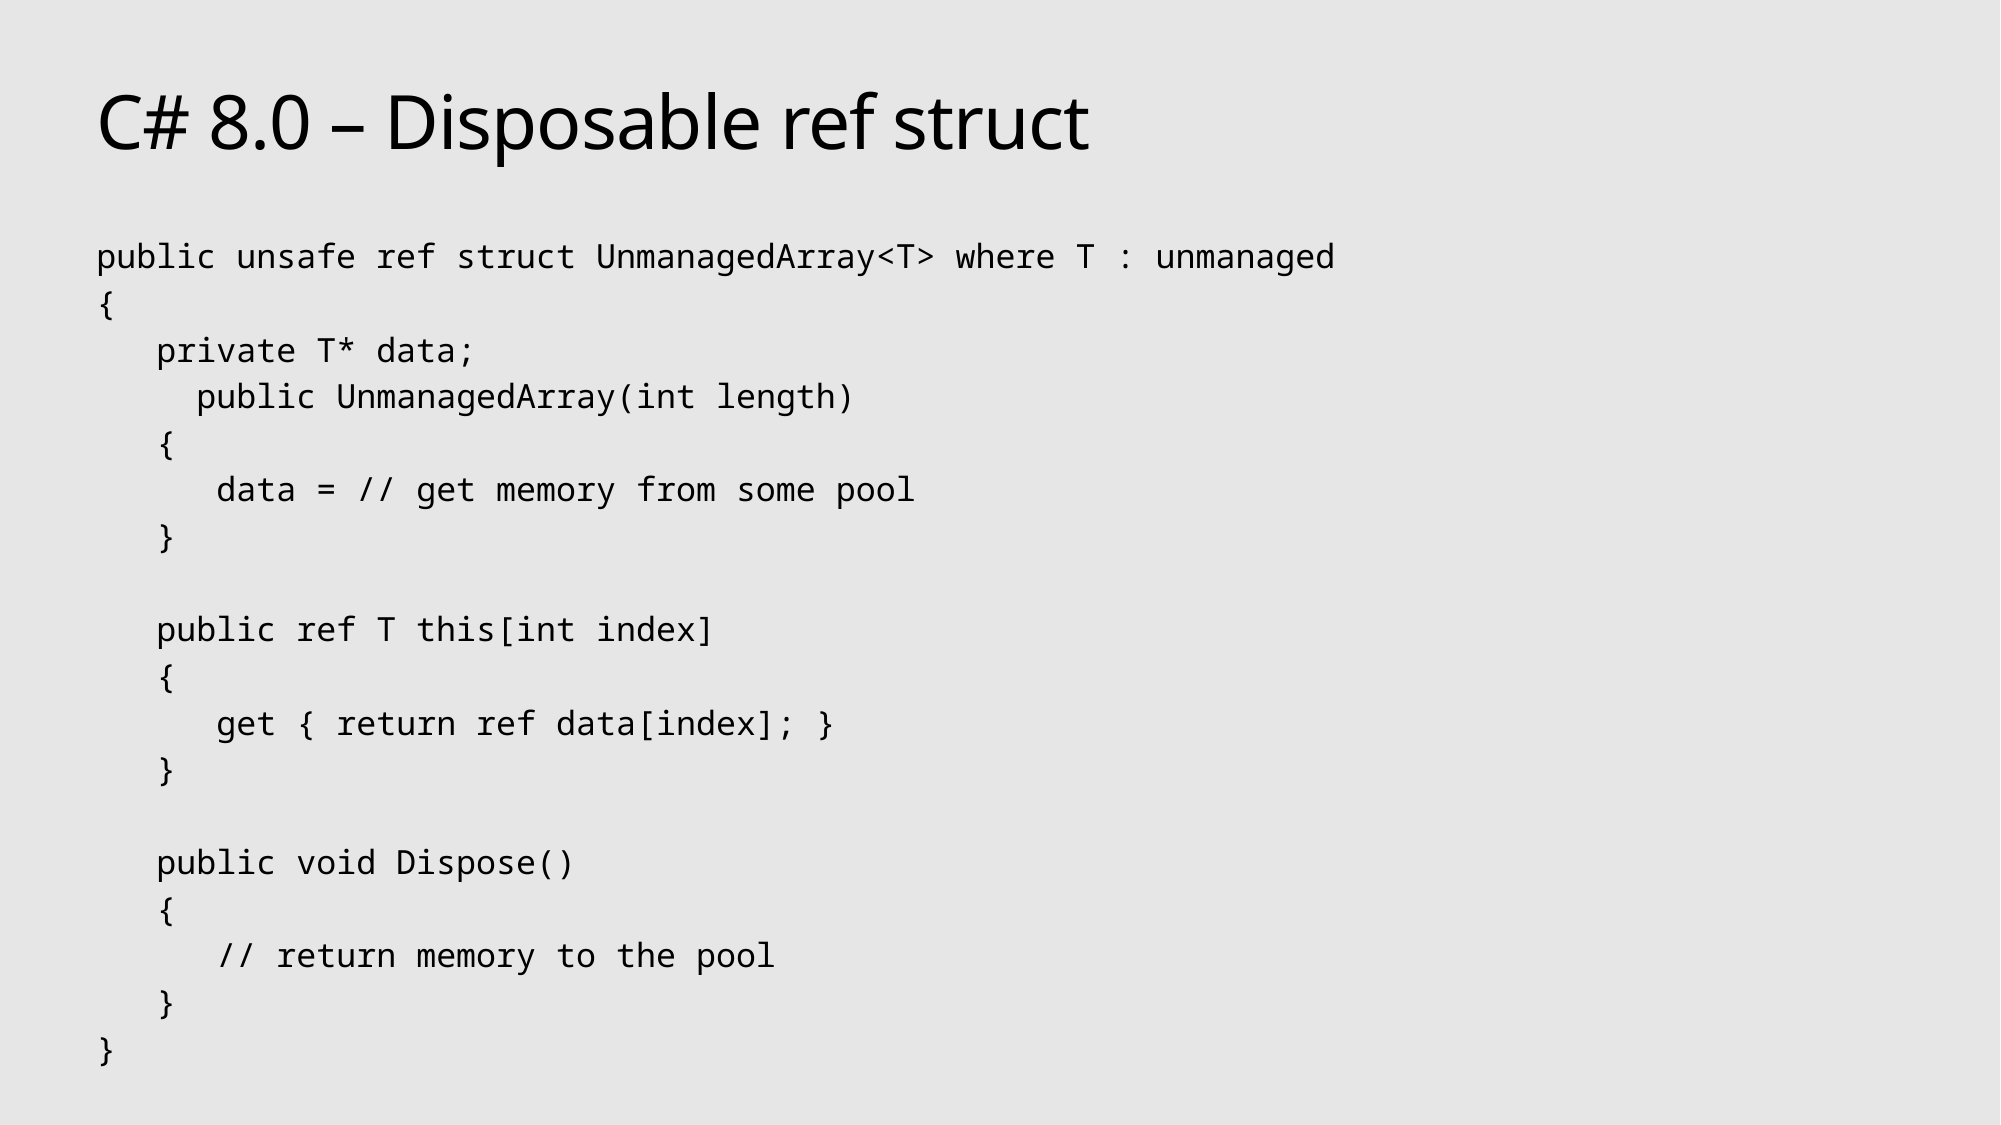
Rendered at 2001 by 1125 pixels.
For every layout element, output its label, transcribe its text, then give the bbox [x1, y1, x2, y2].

list public unsafe ref struct UnmanagedArray<T> where T : unmanaged { private T* data; public UnmanagedArray(int length) { data = // get memory from some pool } public ref T this[int index] { get { return ref data[index]; } } public void Dispose() { // return memory to the pool } } [96, 235, 1904, 1100]
title C# 8.0 – Disposable ref struct [96, 75, 1904, 166]
